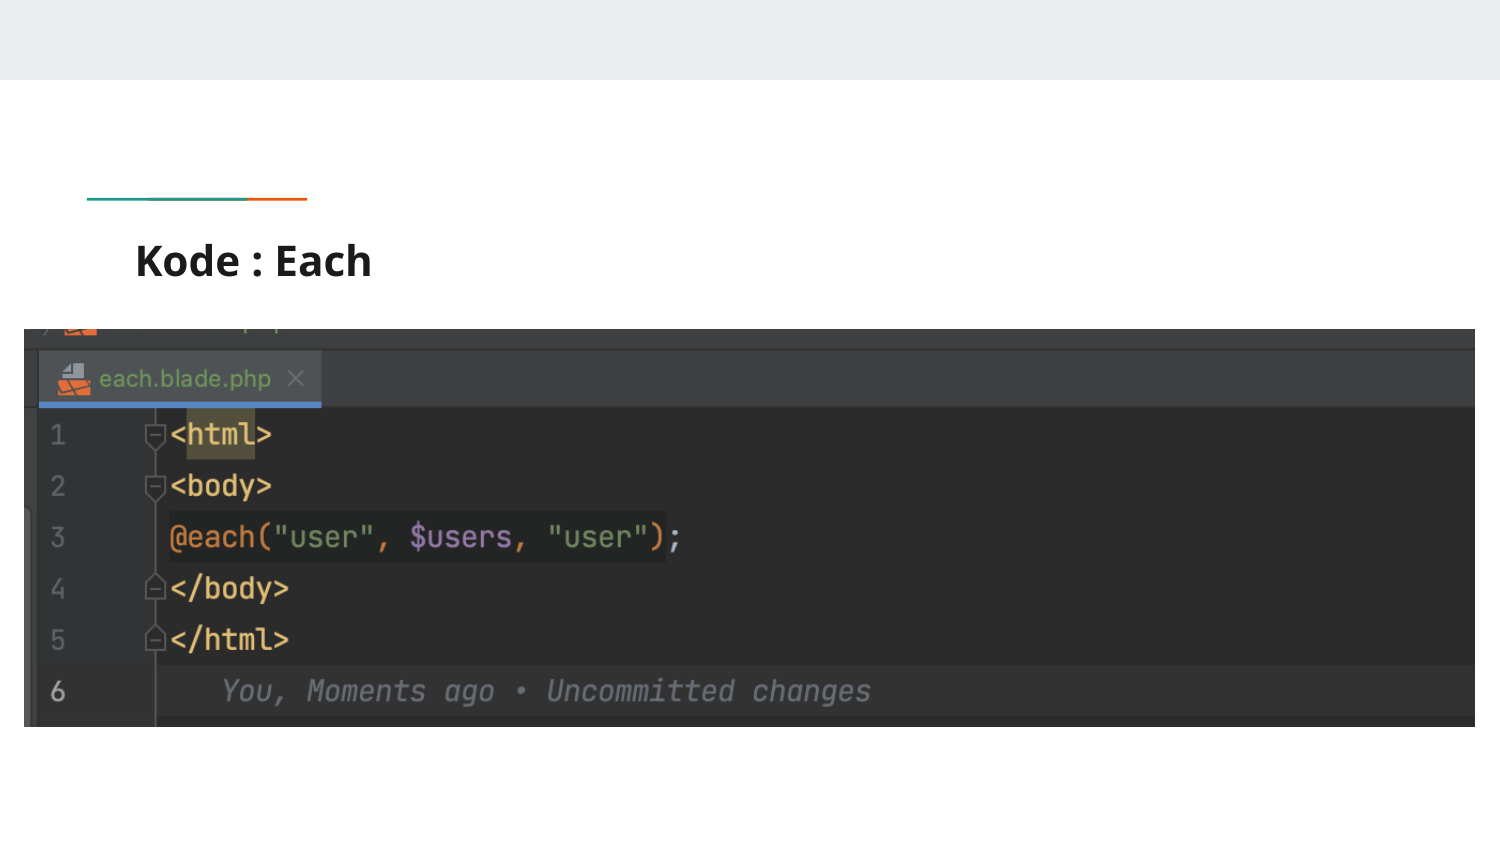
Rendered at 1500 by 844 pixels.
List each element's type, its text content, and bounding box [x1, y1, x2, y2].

picture [24, 328, 1476, 728]
title Kode : Each [119, 216, 1381, 305]
